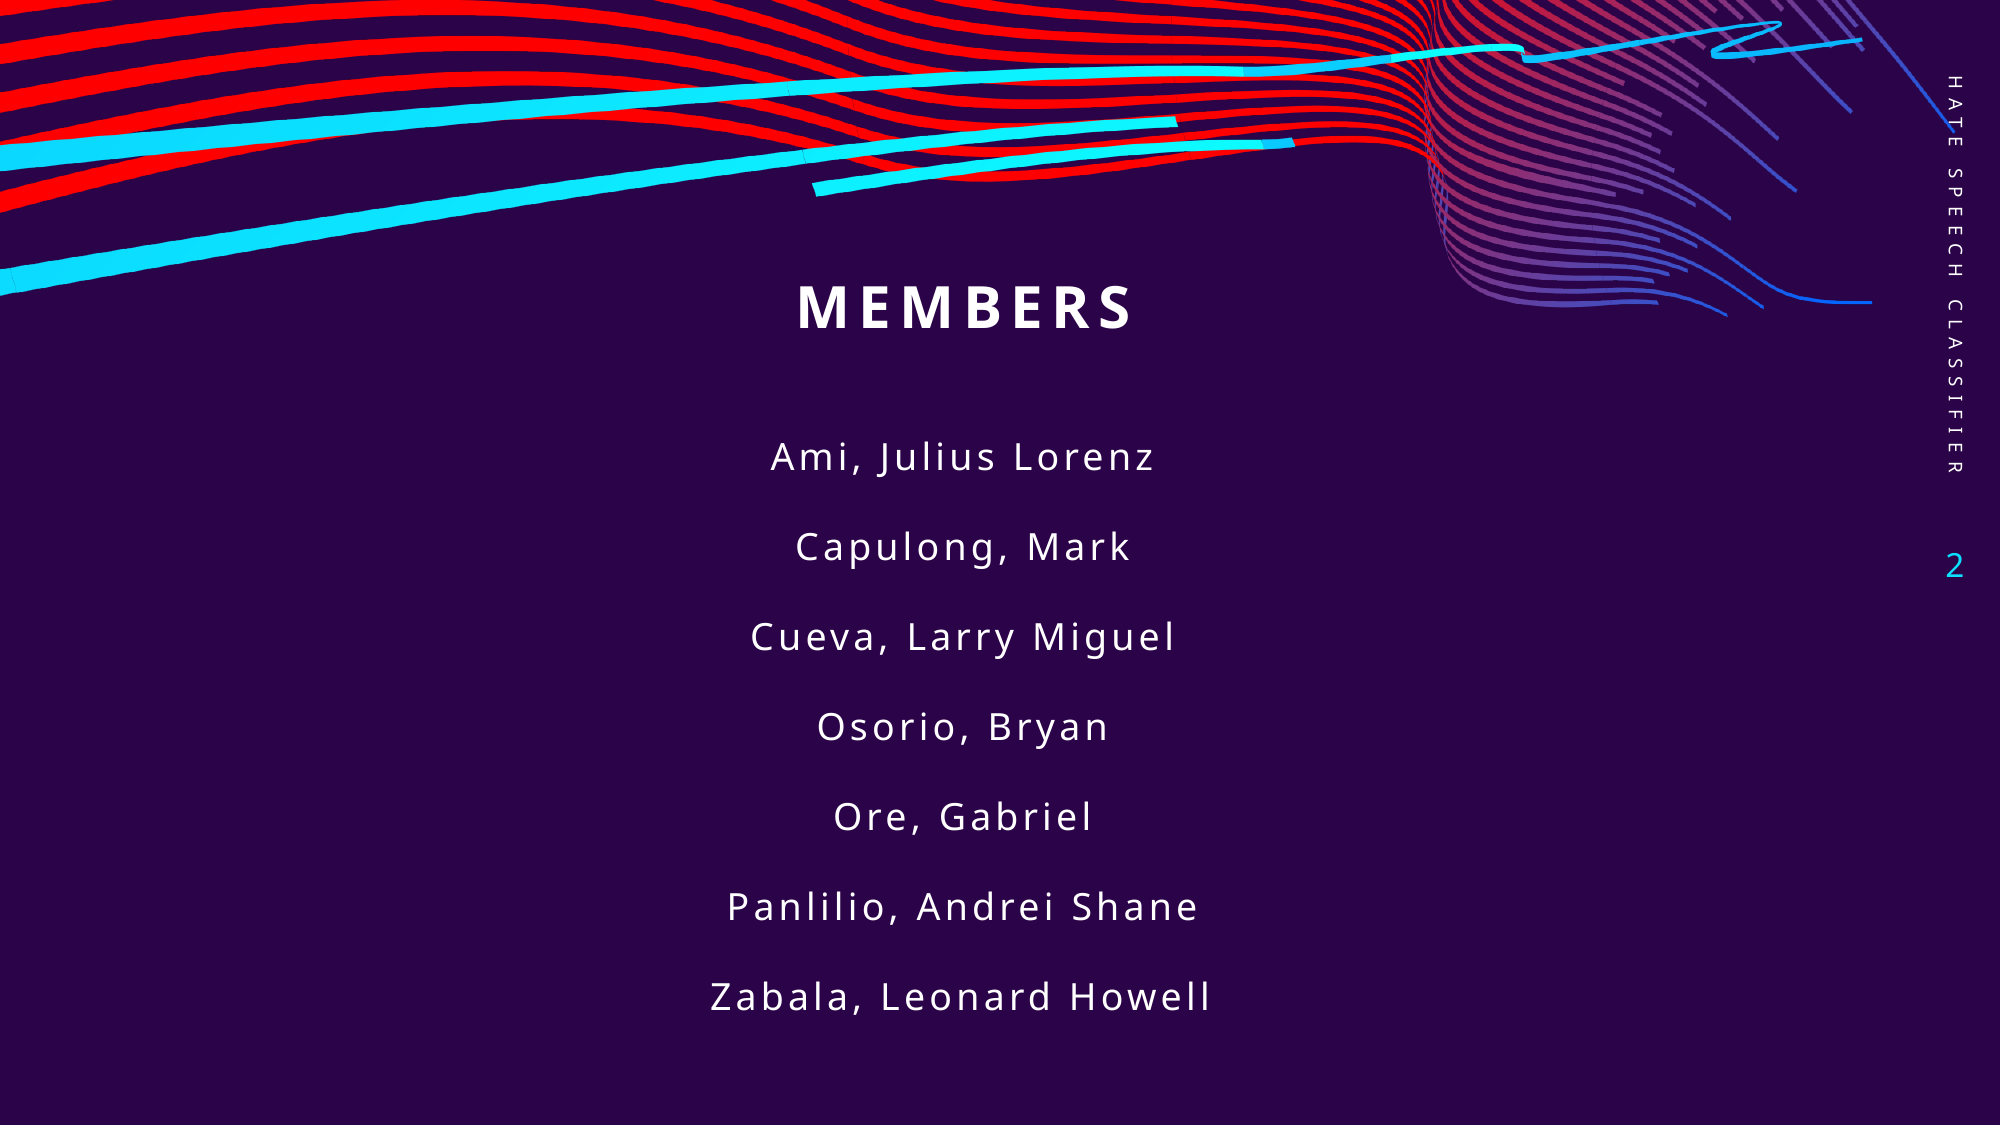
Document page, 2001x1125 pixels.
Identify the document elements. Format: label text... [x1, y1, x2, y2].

list Ami, Julius Lorenz Capulong, Mark Cueva, Larry Miguel Osorio, Bryan Ore, Gabriel Panlilio, Andrei Shane Zabala, Leonard Howell [535, 380, 1390, 1027]
picture [0, 0, 2000, 1125]
title Members [588, 270, 1338, 366]
slide_number 2 [1889, 519, 1980, 615]
footer Hate speech classifier [1926, 33, 1987, 489]
